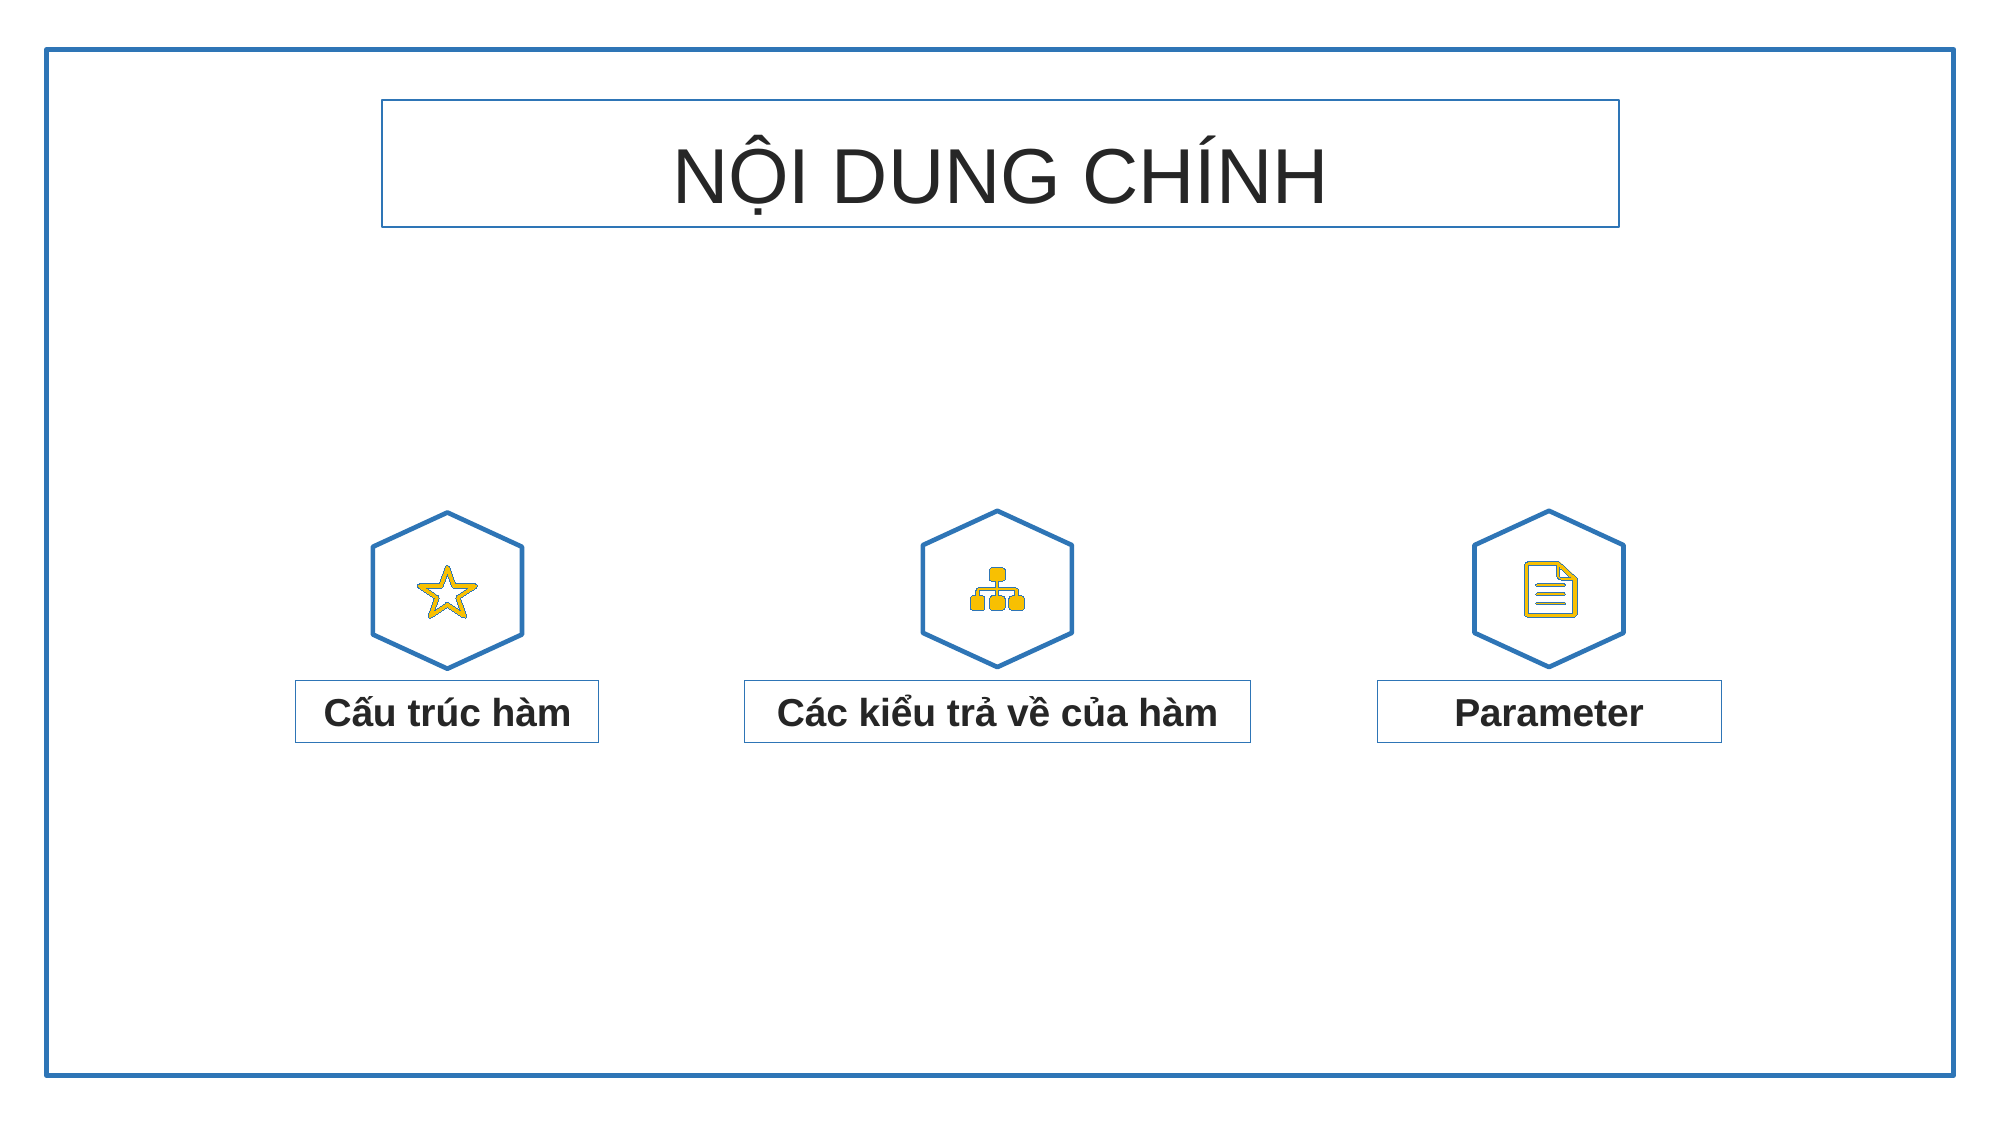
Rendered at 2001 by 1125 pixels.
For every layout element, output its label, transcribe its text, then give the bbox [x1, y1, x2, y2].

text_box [372, 512, 523, 669]
text_box Parameter [1377, 680, 1722, 743]
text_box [922, 510, 1073, 668]
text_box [1474, 510, 1624, 668]
text_box [44, 48, 1956, 1077]
text_box Cấu trúc hàm [295, 680, 599, 743]
text_box Các kiểu trả về của hàm [744, 680, 1251, 743]
